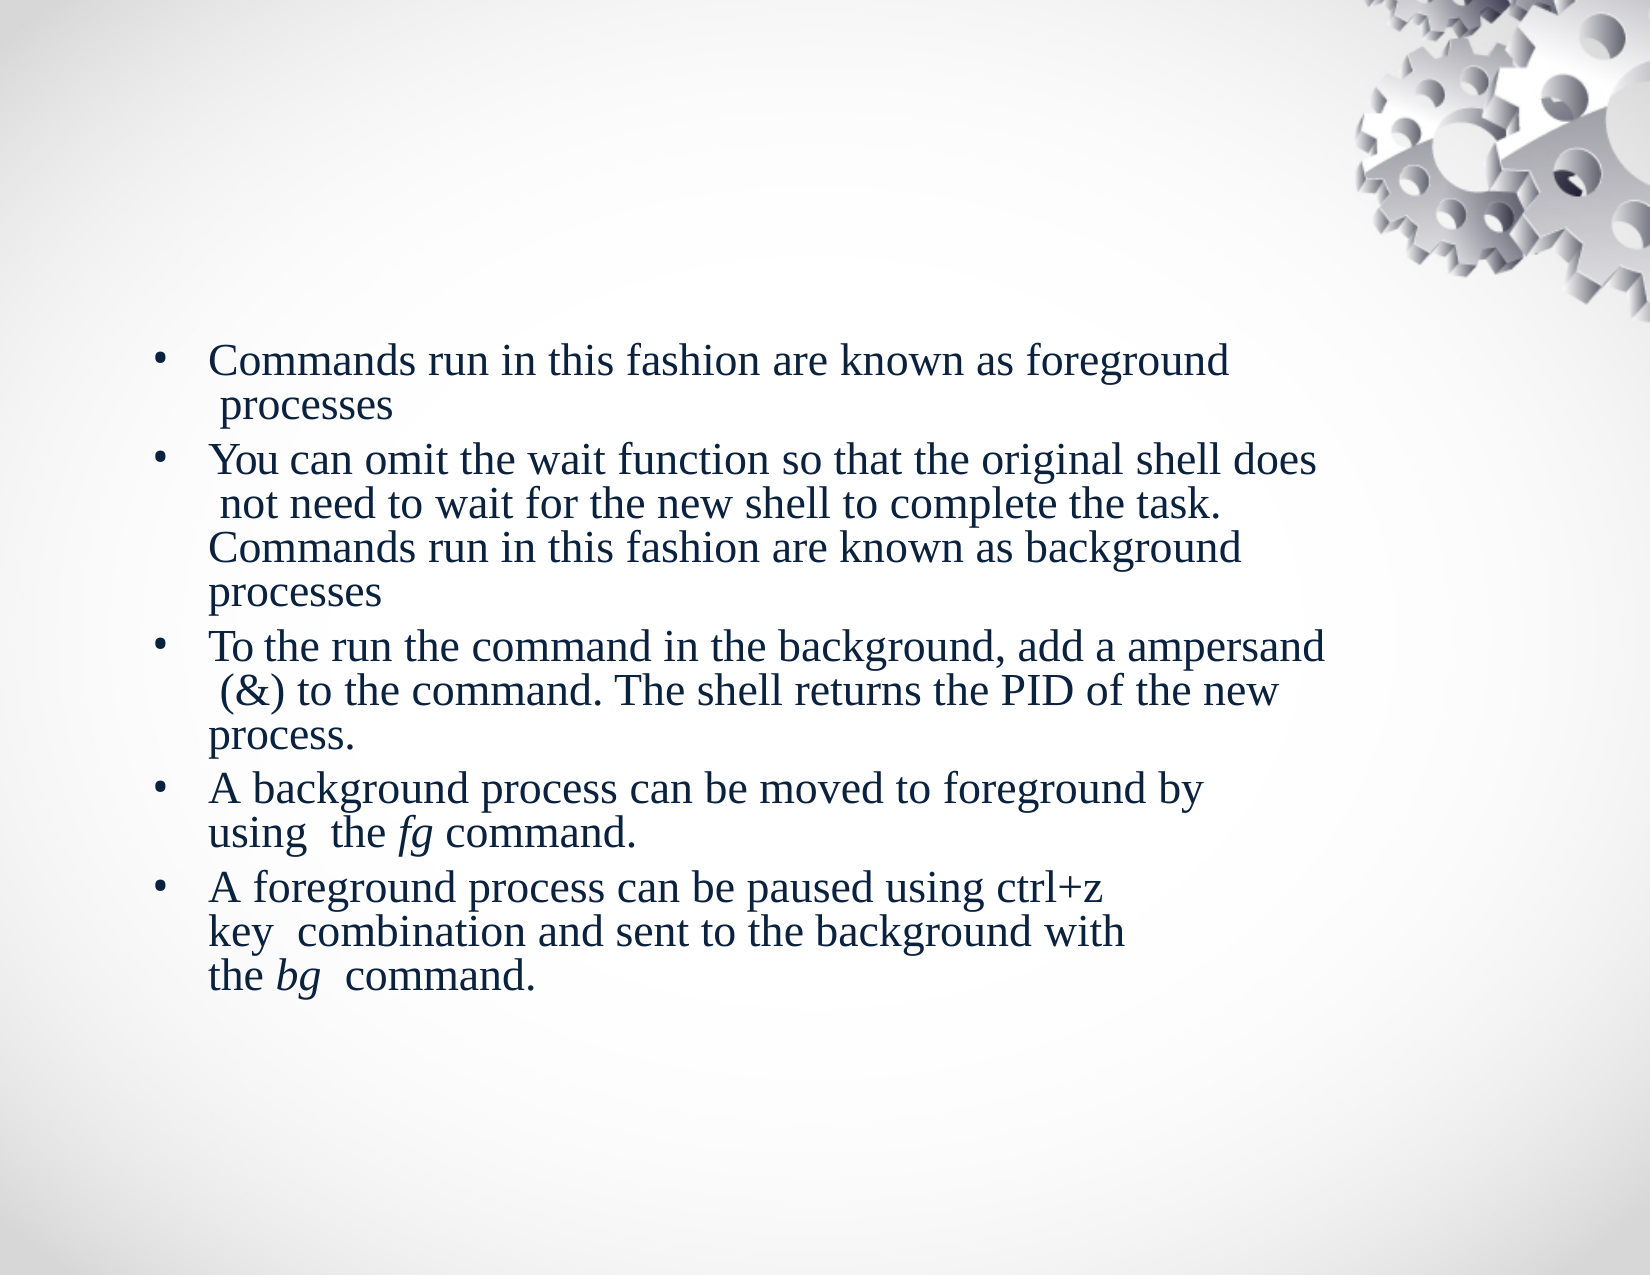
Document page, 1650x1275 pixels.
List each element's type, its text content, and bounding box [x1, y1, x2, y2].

picture [0, 0, 1650, 1275]
text_box Commands run in this fashion are known as foreground processes You can omit the wait function so that the original shell does not need to wait for the new shell to complete the task. Commands run in this fashion are known as background processes To the run the command in the background, add a ampersand (&) to the command. The shell returns the PID of the new process. A background process can be moved to foreground by using the fg command. A foreground process can be paused using ctrl+z key combination and sent to the background with the bg command. [149, 327, 1332, 1000]
